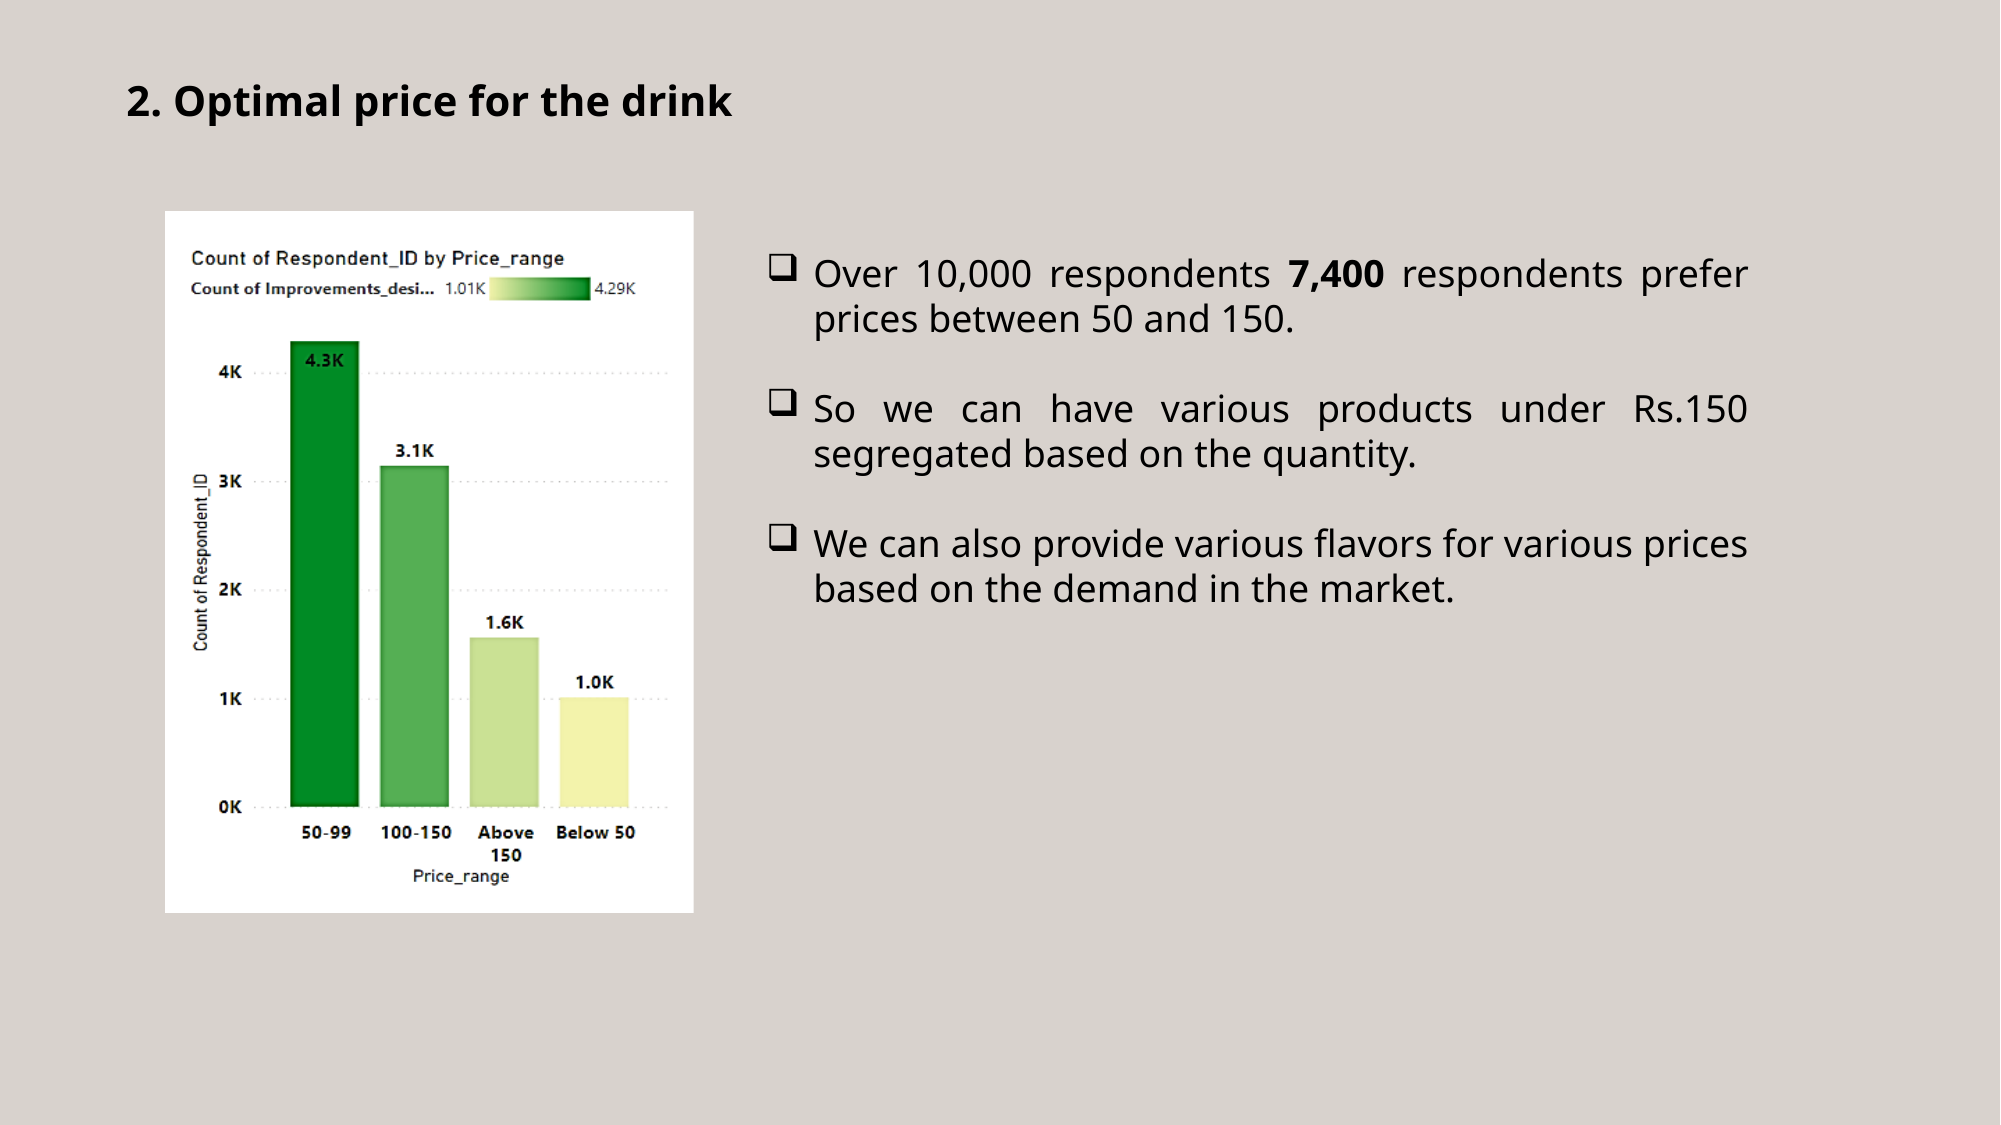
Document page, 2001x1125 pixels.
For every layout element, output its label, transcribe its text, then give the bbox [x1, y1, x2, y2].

picture [165, 211, 694, 913]
text_box Over 10,000 respondents 7,400 respondents prefer prices between 50 and 150. So we can have various products under Rs.150 segregated based on the quantity. We can also provide various flavors for various prices based on the demand in the market. [751, 243, 1764, 618]
text_box 2. Optimal price for the drink [111, 67, 821, 133]
